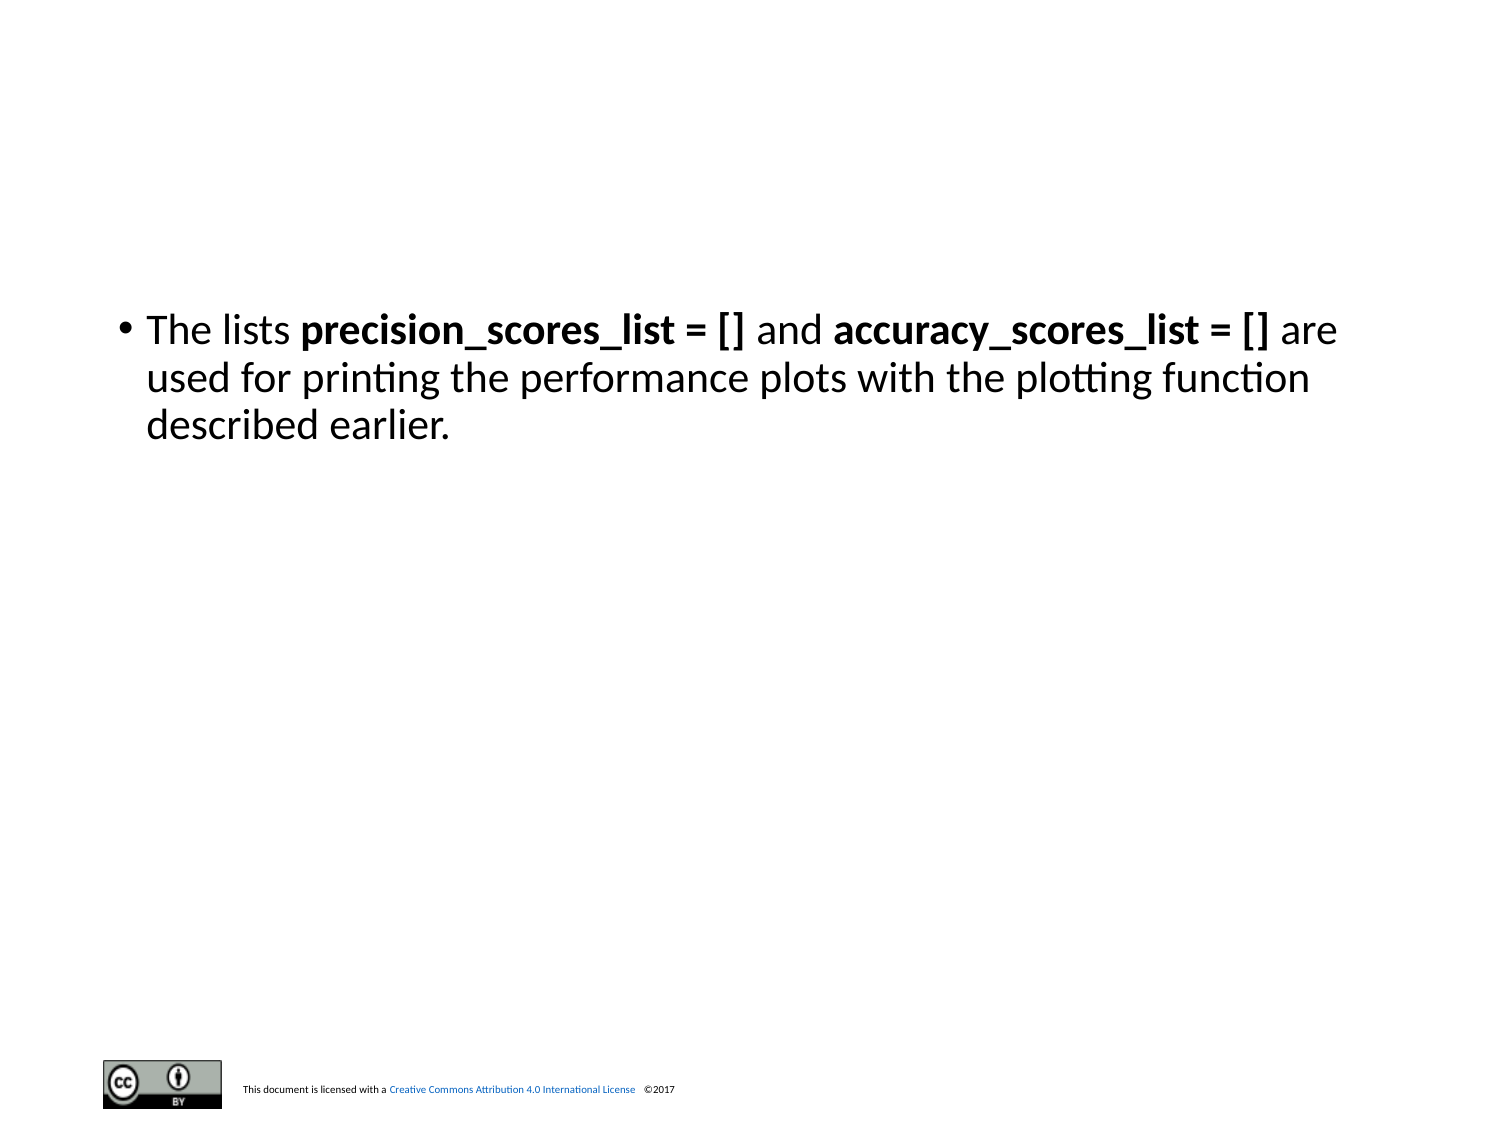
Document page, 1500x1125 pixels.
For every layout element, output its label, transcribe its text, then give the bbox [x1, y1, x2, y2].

picture [103, 1060, 222, 1109]
list The lists precision_scores_list = [] and accuracy_scores_list = [] are used for printing the performance plots with the plotting function described earlier. [103, 299, 1397, 1014]
